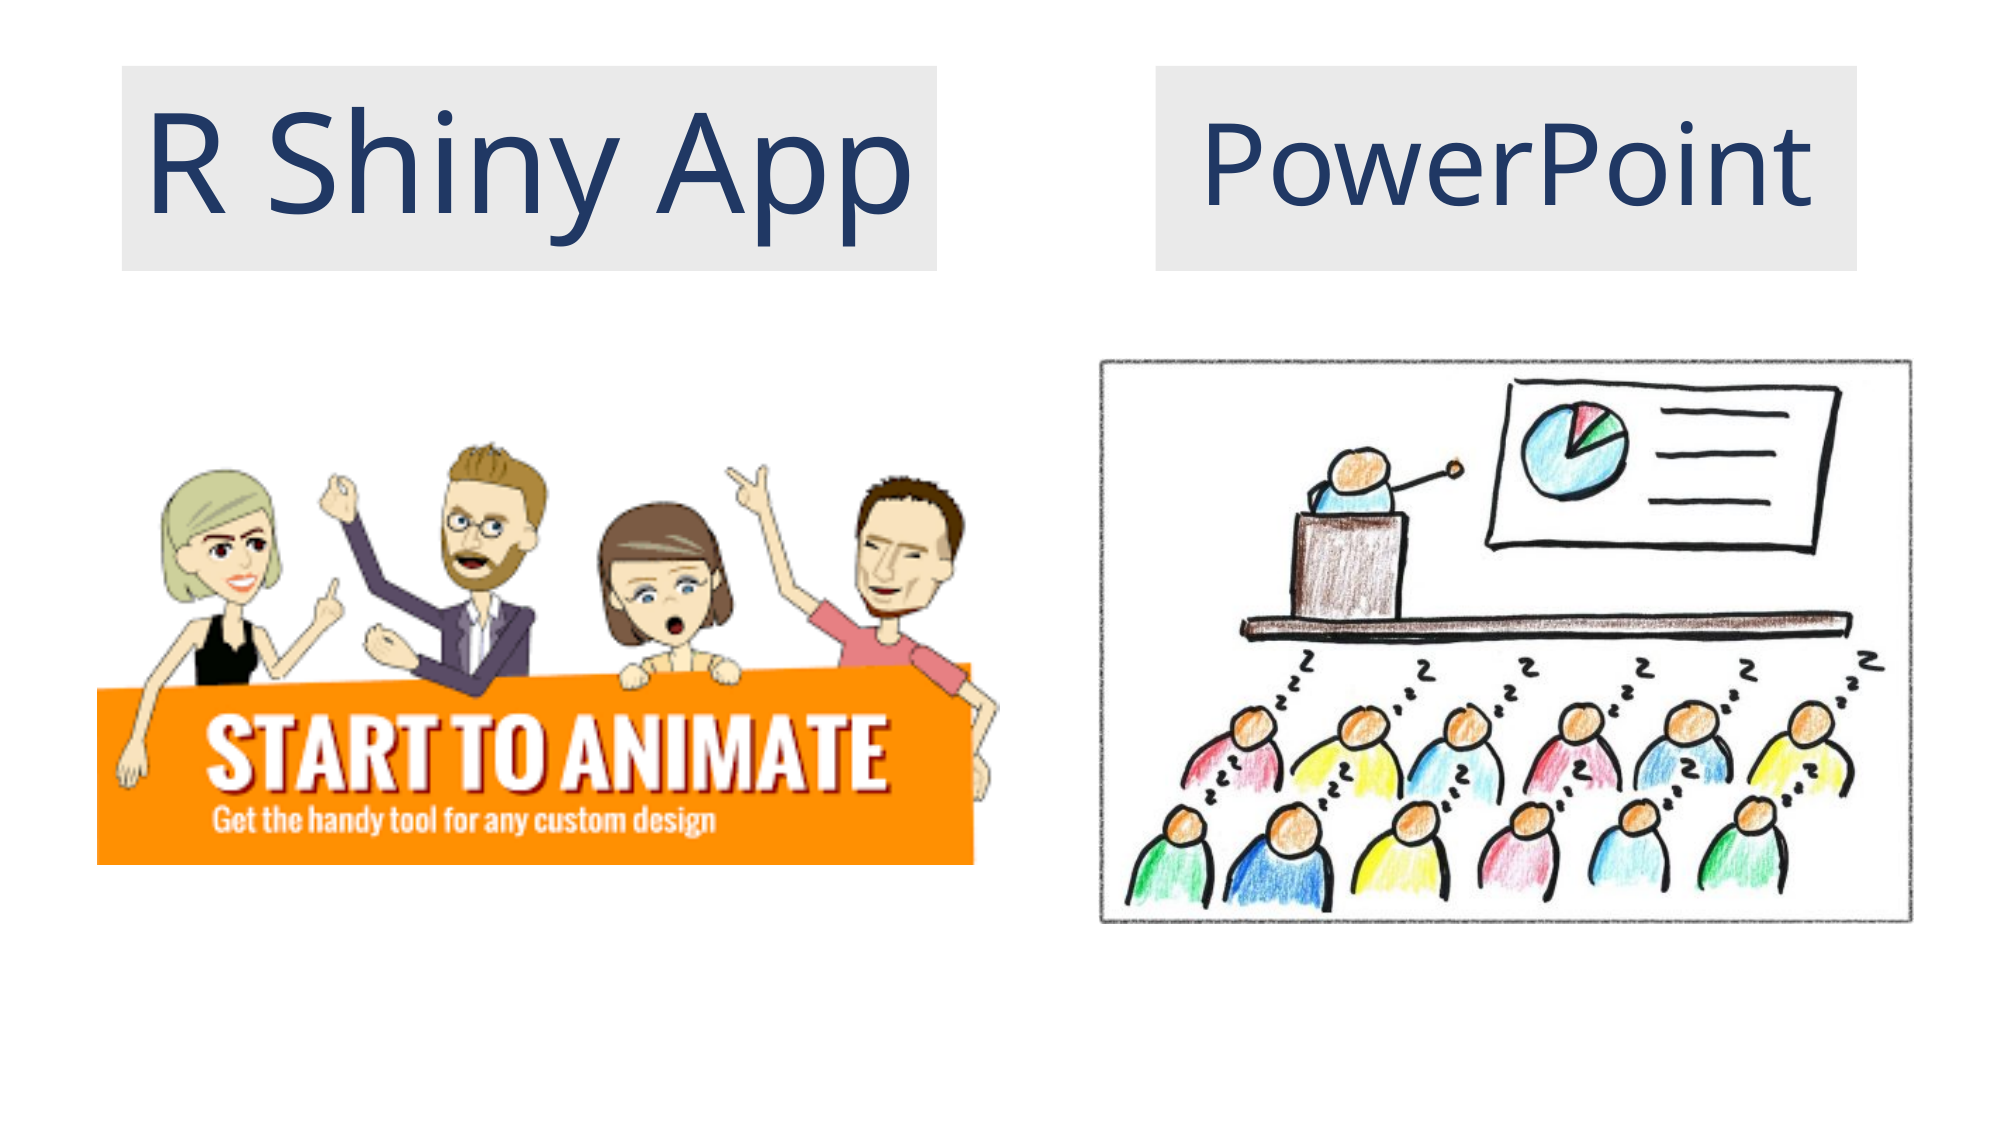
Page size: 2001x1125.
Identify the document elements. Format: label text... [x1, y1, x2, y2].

picture [1098, 358, 1914, 924]
picture [97, 417, 1000, 866]
text_box PowerPoint [1155, 65, 1857, 271]
text_box R Shiny App [121, 65, 937, 271]
